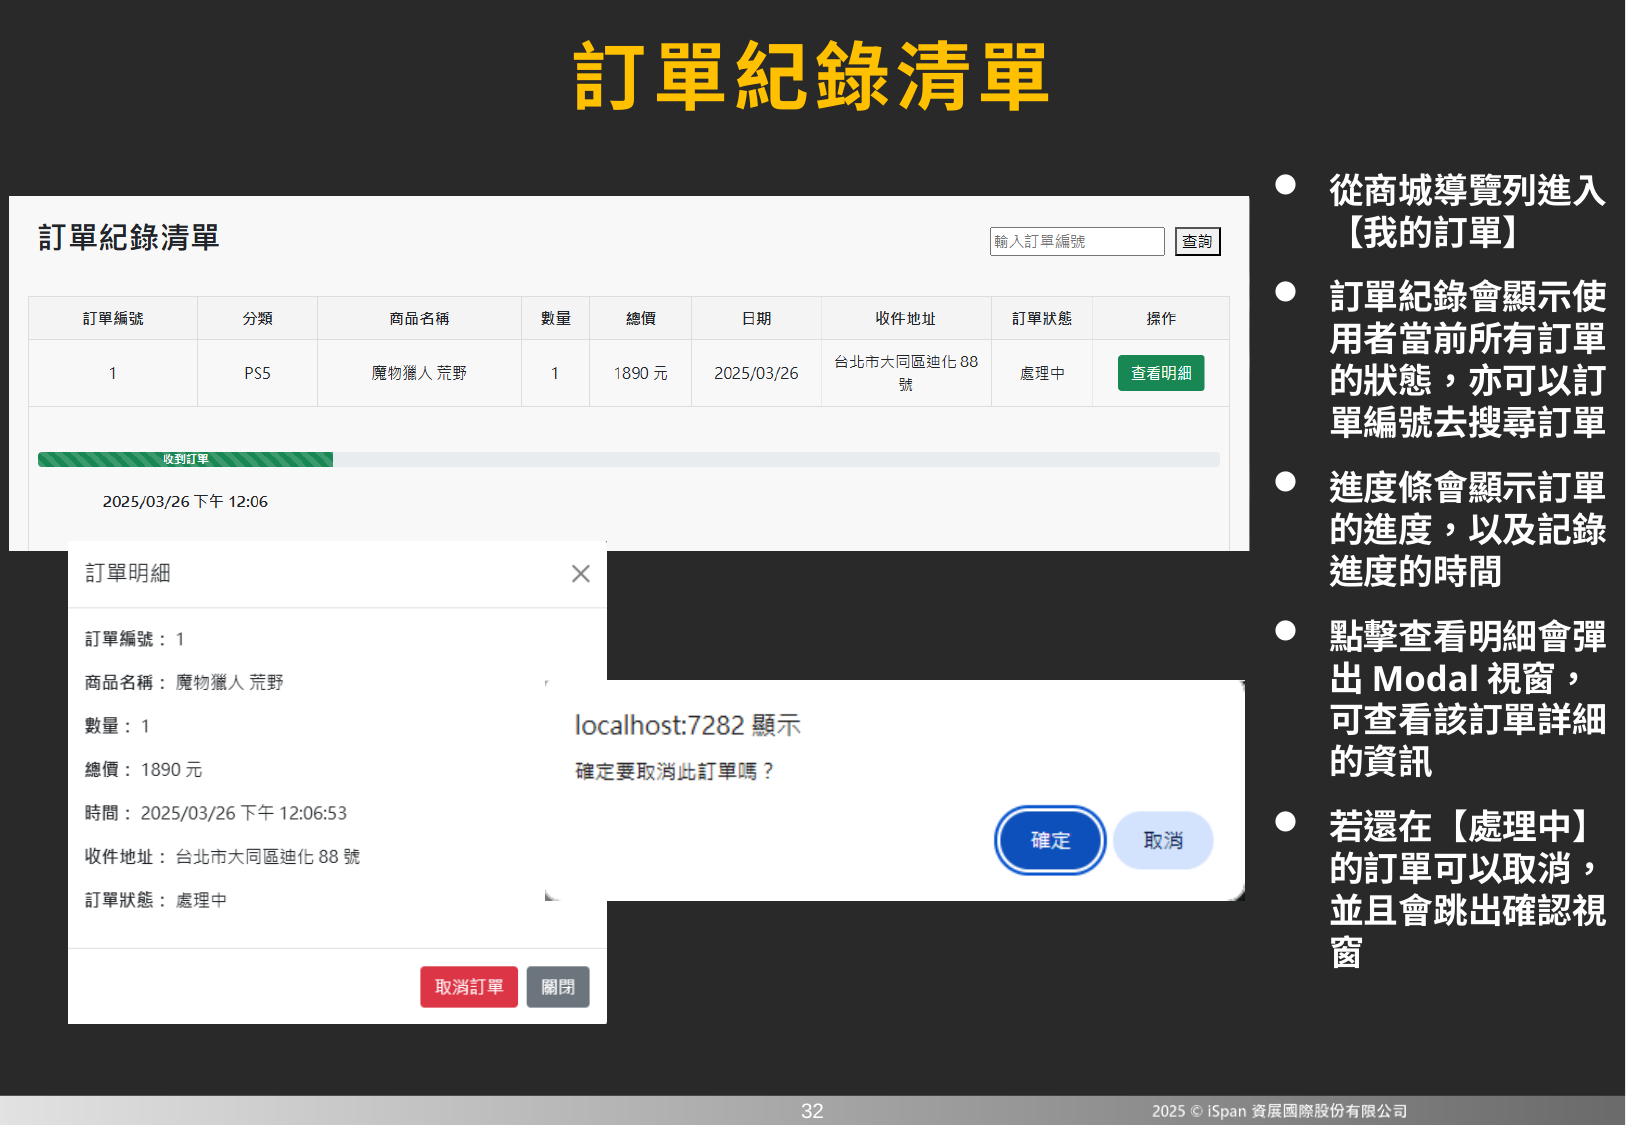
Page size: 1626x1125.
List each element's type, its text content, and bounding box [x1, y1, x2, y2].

picture [0, 0, 1626, 1125]
title 訂單紀錄清單 [103, 12, 1522, 138]
list 從商城導覽列進入【我的訂單】 訂單紀錄會顯示使用者當前所有訂單的狀態，亦可以訂單編號去搜尋訂單 進度條會顯示訂單的進度，以及記錄進度的時間 點擊查看明細會彈出Modal視窗，可查看該訂單詳細的資訊 若還在【處理中】的訂單可以取消，並且會跳出確認視窗 [1257, 160, 1624, 1024]
